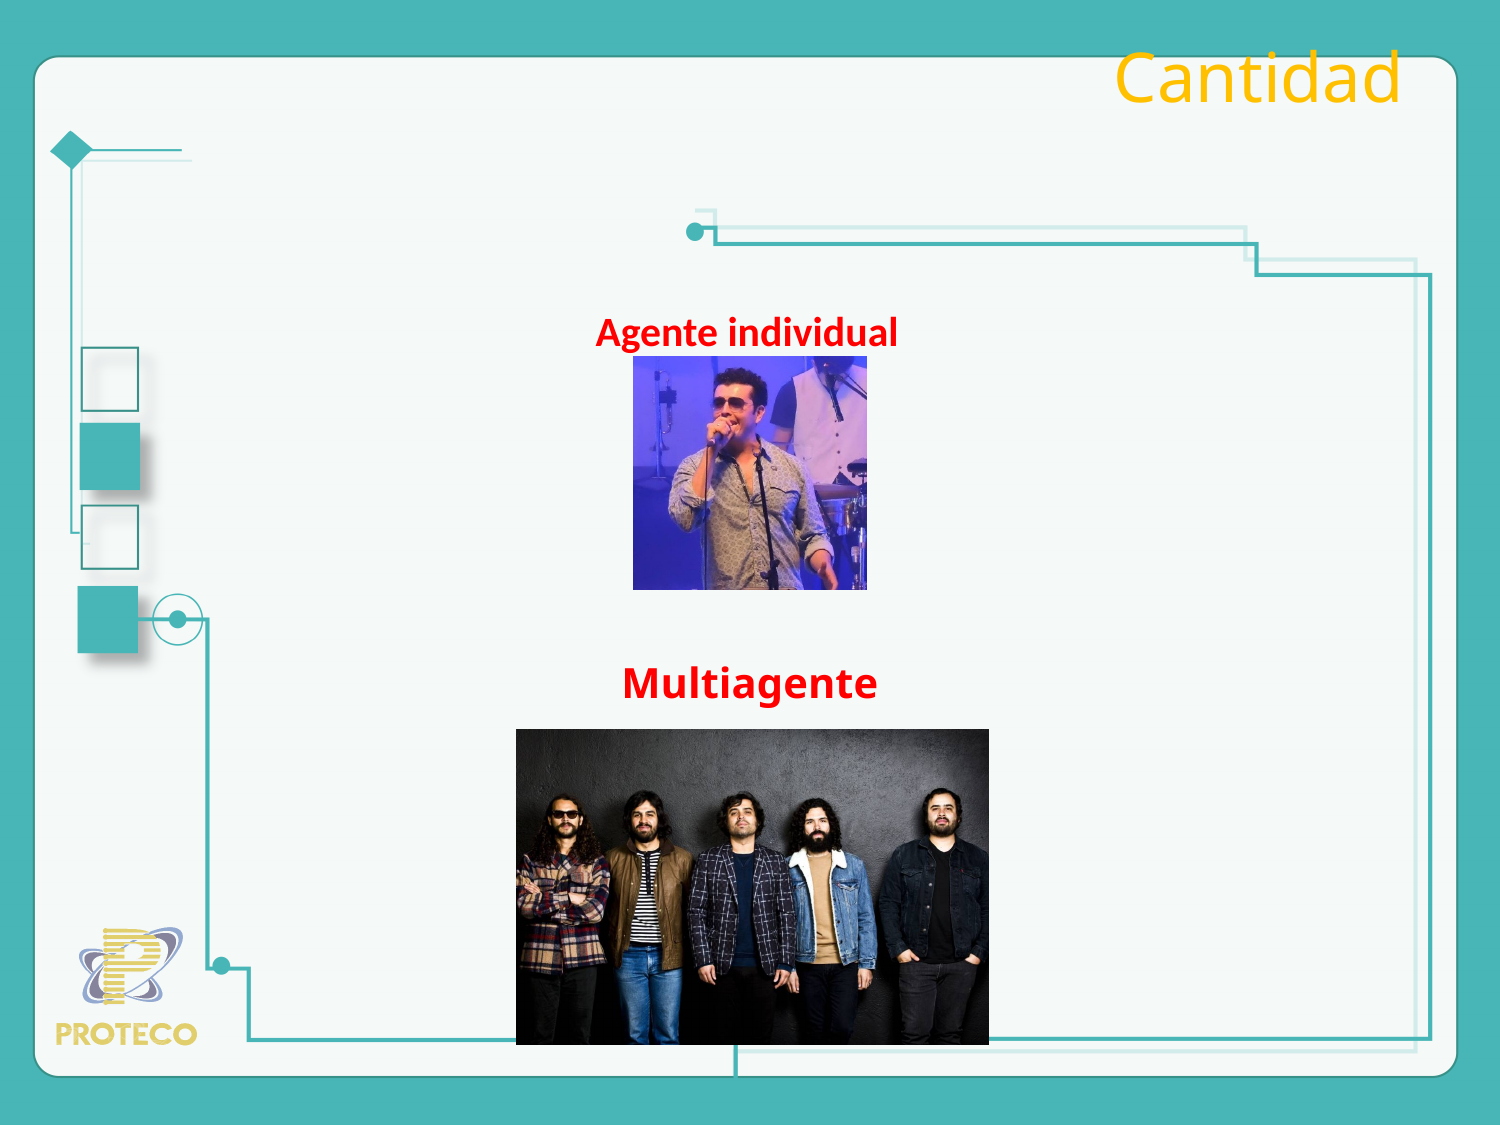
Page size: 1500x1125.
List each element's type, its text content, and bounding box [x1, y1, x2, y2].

text_box Multiagente [606, 649, 894, 715]
title Cantidad [692, 35, 1419, 188]
picture [0, 0, 1500, 1125]
text_box Agente individual [580, 297, 924, 363]
